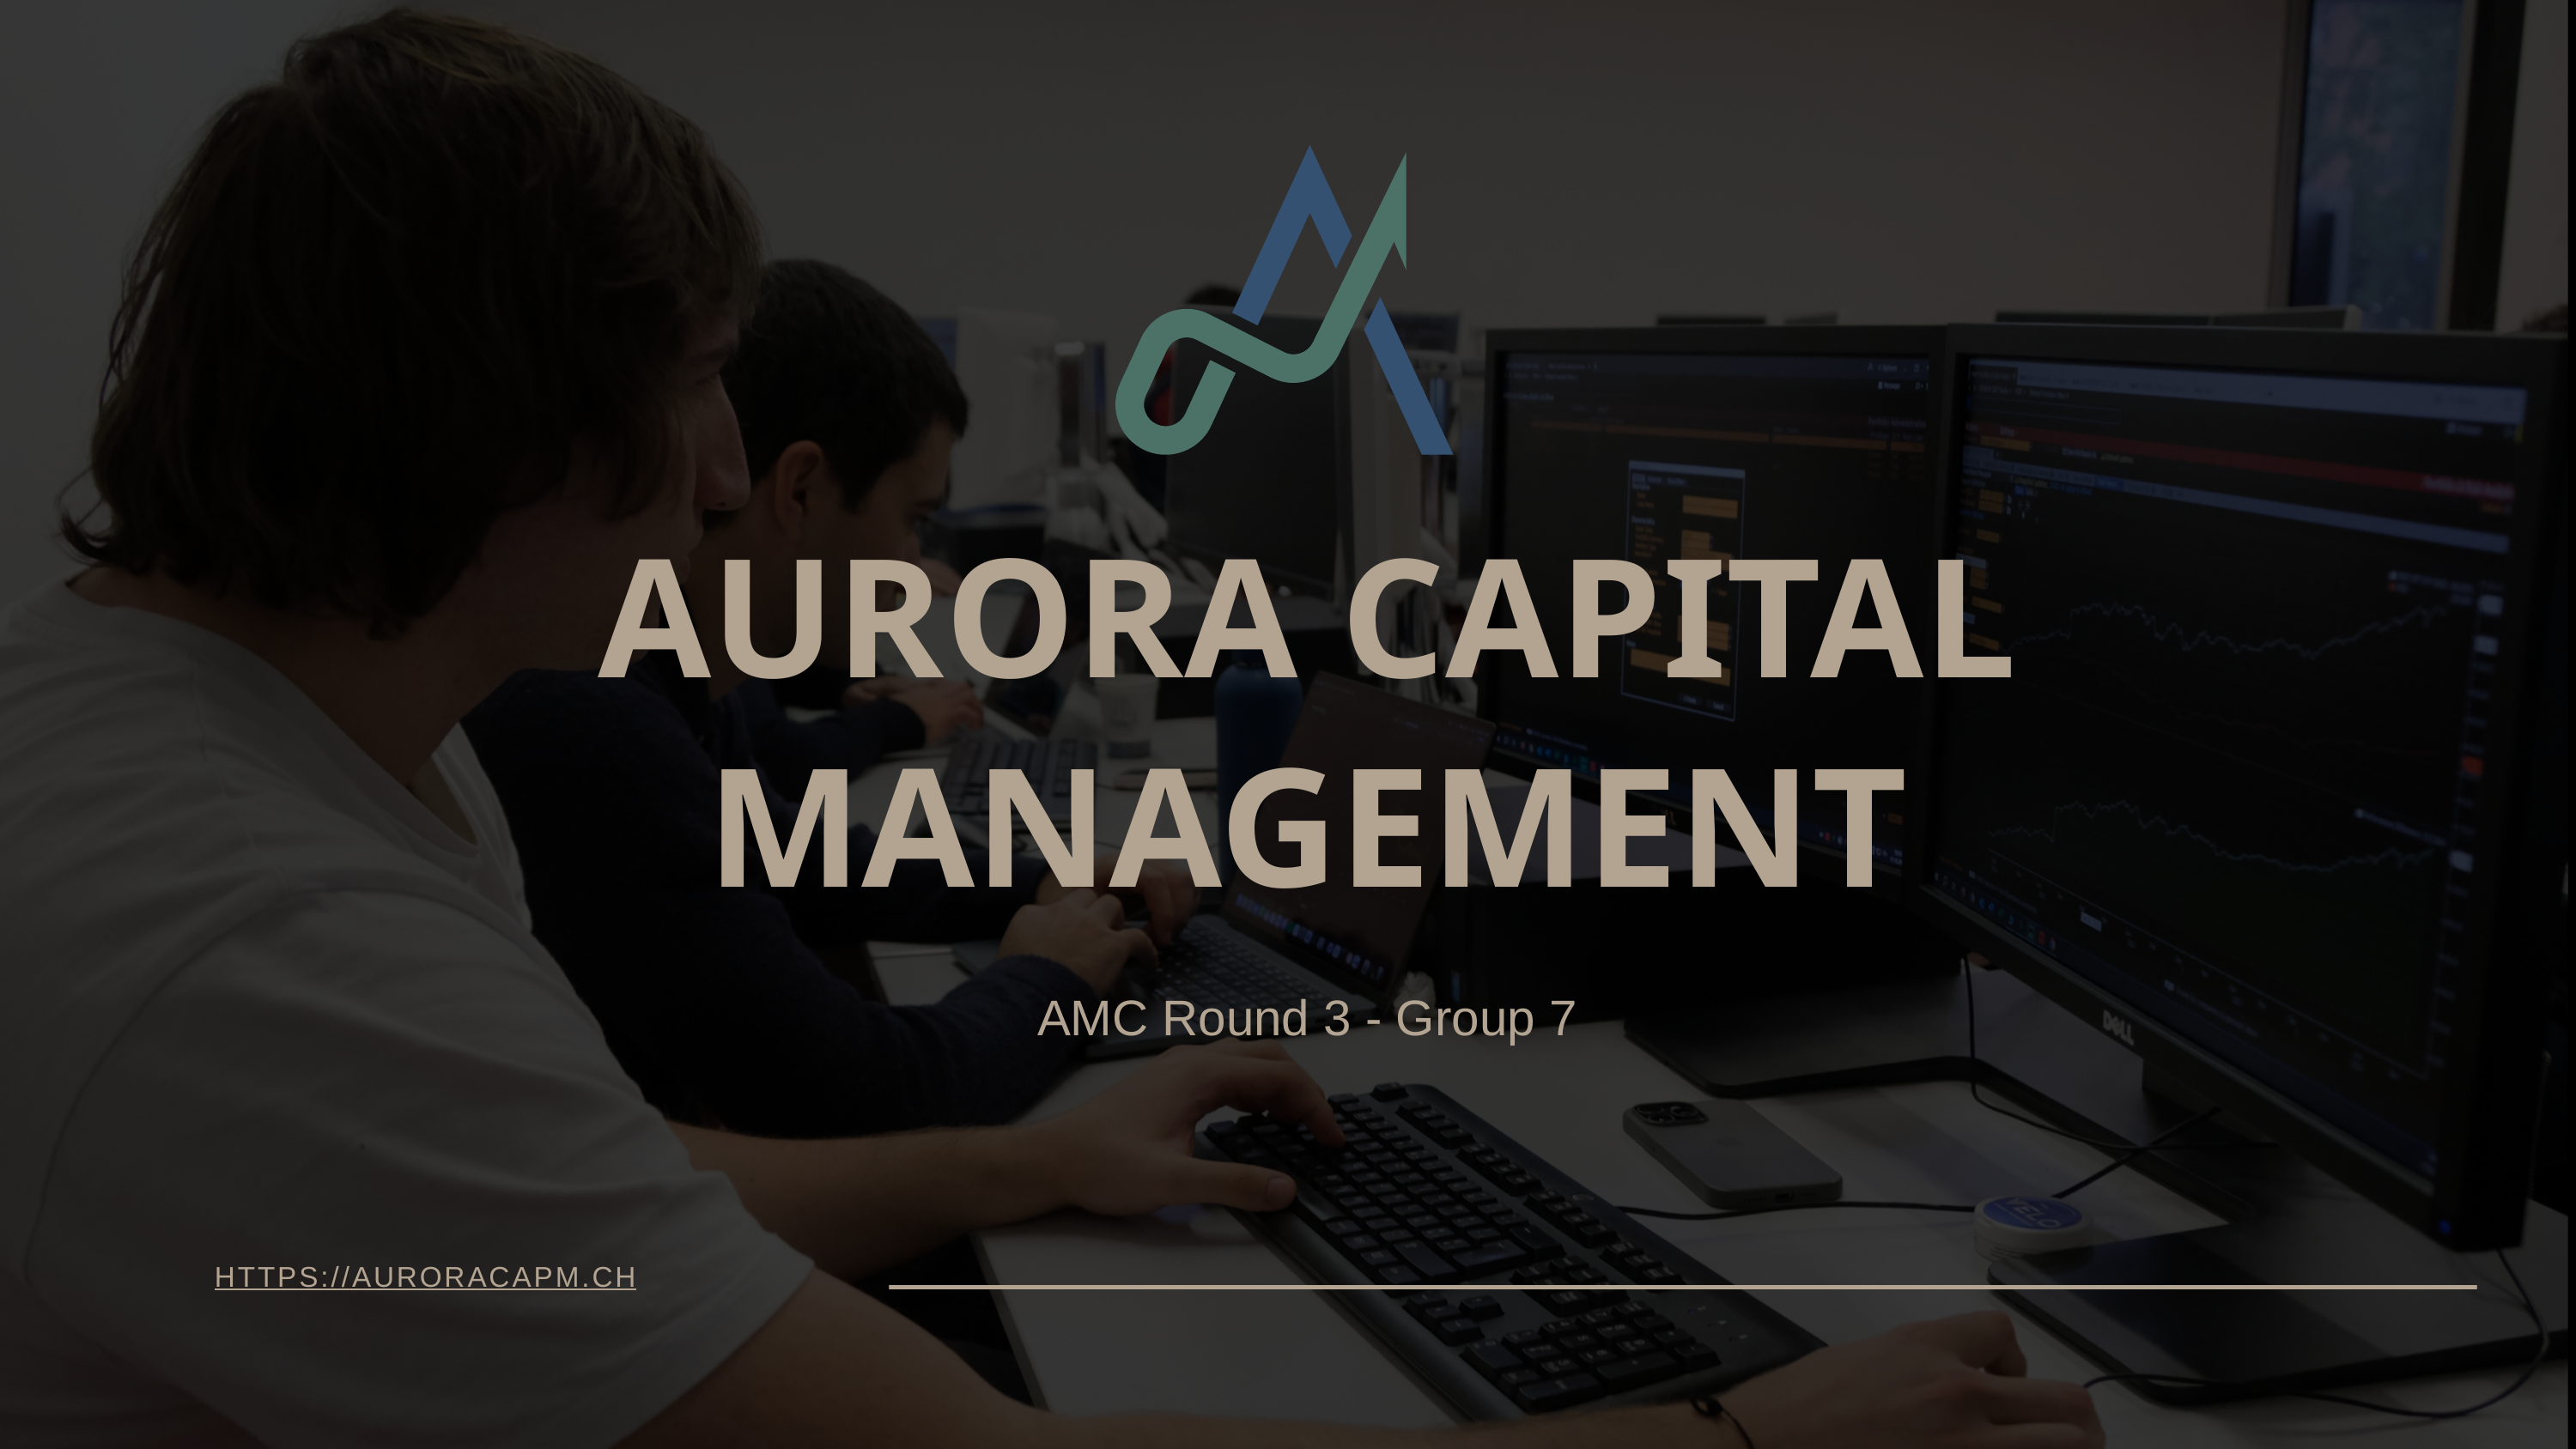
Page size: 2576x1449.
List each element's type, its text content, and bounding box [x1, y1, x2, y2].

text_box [1106, 136, 1463, 464]
text_box [789, 1285, 2576, 1289]
text_box HTTPS://AURORACAPM.CH [214, 1252, 647, 1293]
text_box AURORA CAPITAL MANAGEMENT AMC Round 3 - Group 7 [309, 500, 2306, 1046]
text_box [0, 0, 2568, 1449]
